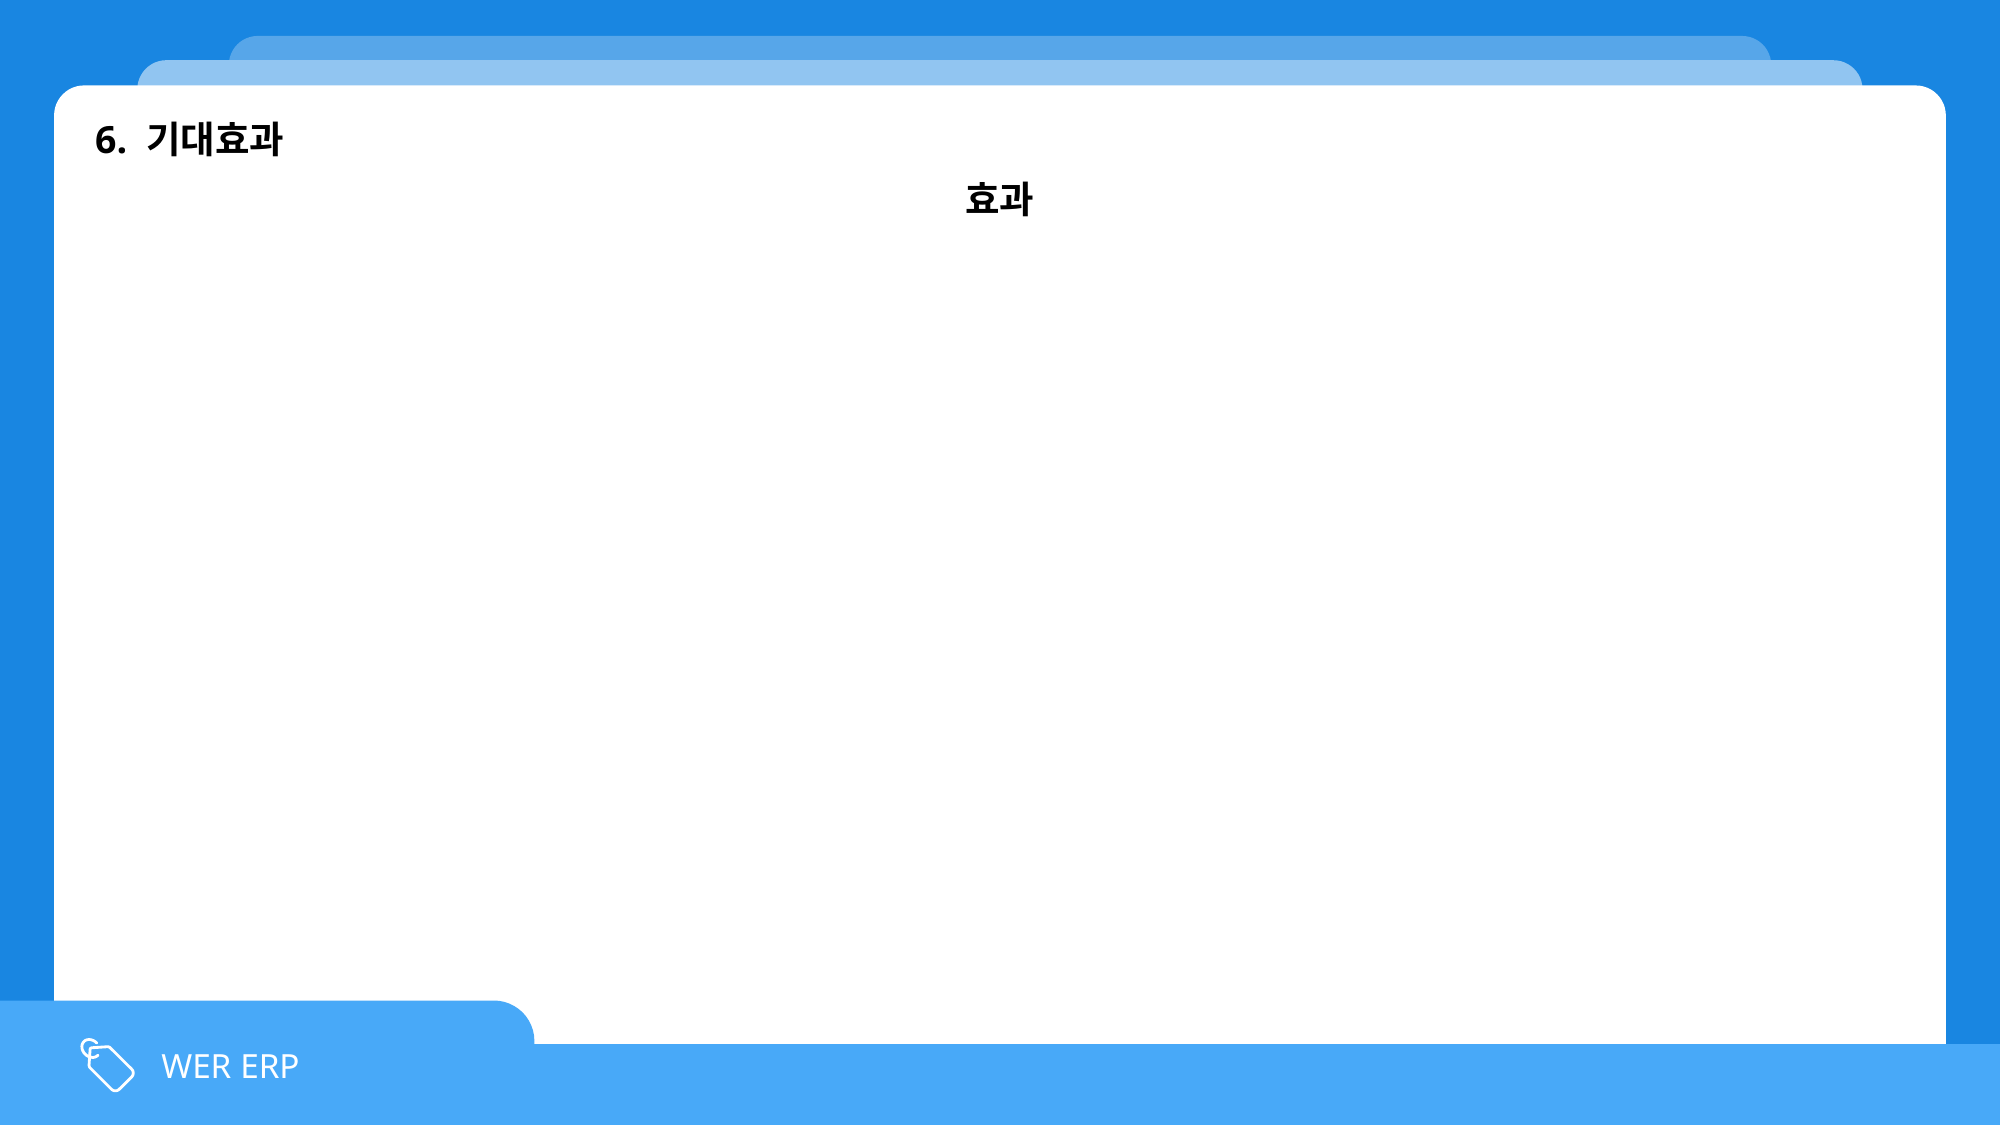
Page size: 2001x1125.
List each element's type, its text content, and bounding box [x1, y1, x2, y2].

text_box 6. 기대효과 [80, 108, 604, 169]
text_box [53, 84, 1947, 1000]
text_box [0, 1000, 2000, 1125]
text_box 효과 [666, 168, 1334, 229]
text_box [136, 59, 1864, 84]
text_box [228, 34, 1772, 59]
